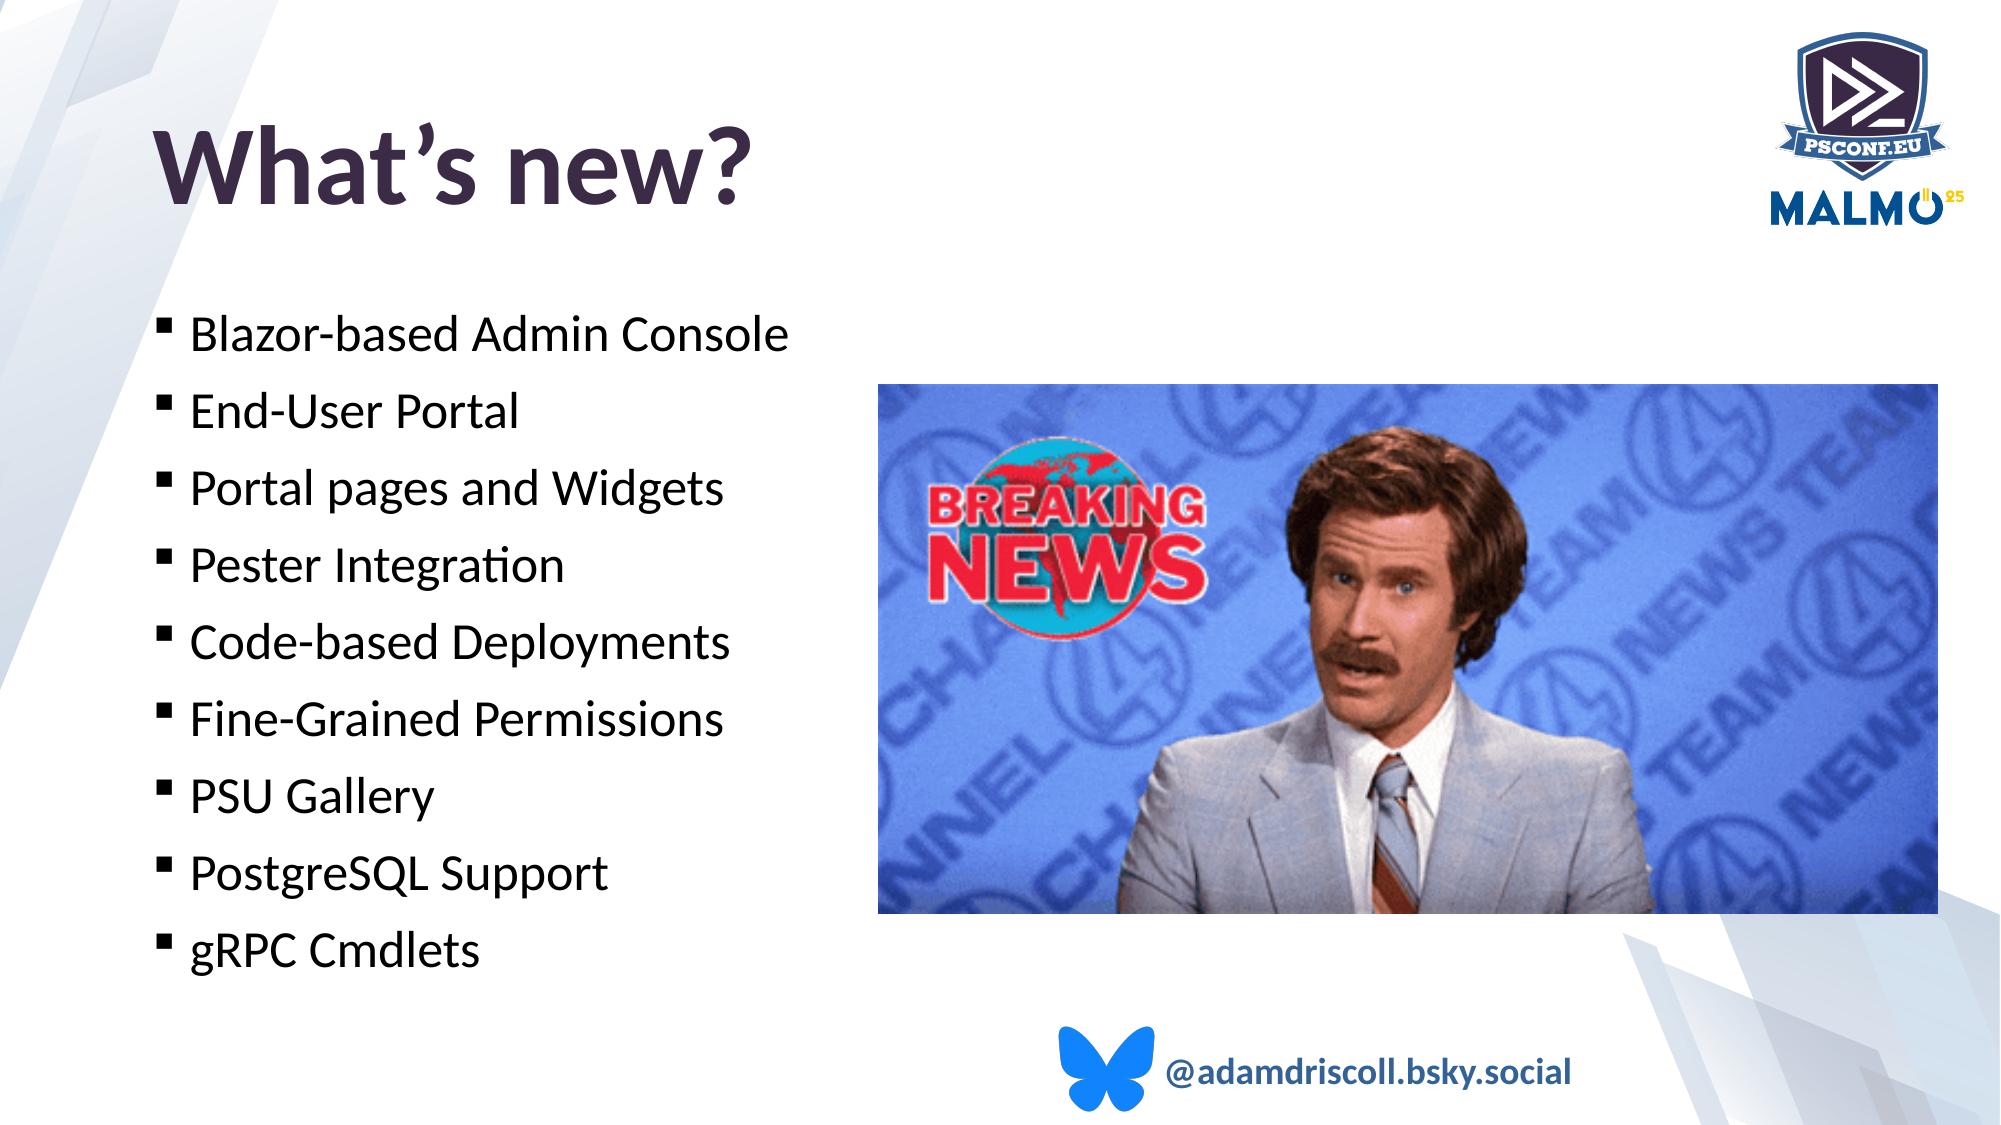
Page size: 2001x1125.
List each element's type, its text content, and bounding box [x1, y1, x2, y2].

picture [0, 0, 2000, 1125]
list Blazor-based Admin Console End-User Portal Portal pages and Widgets Pester Integration Code-based Deployments Fine-Grained Permissions PSU Gallery PostgreSQL Support gRPC Cmdlets [137, 299, 988, 1014]
title What’s new? [137, 59, 1735, 278]
